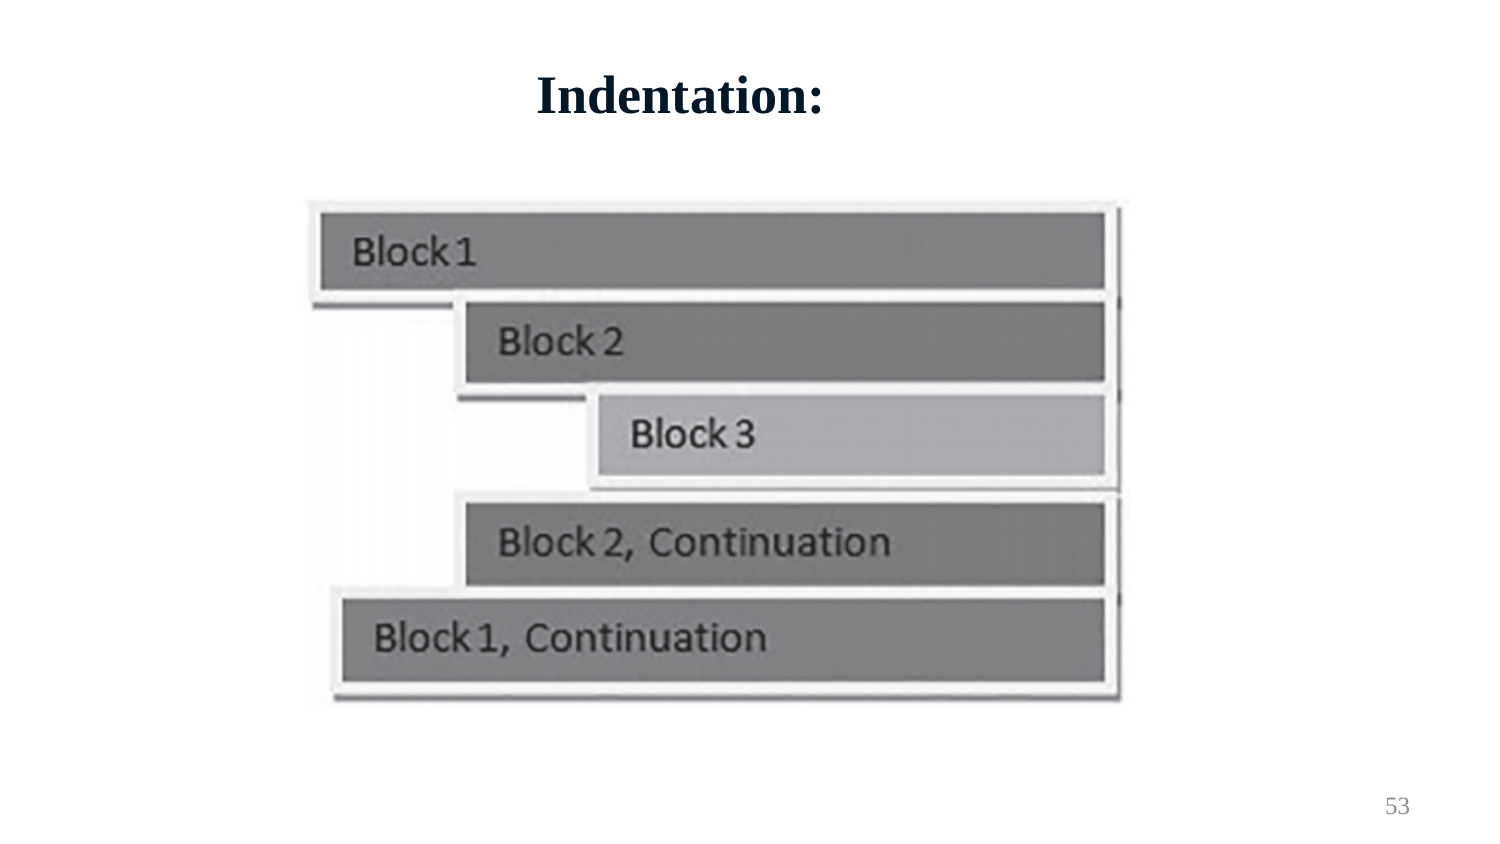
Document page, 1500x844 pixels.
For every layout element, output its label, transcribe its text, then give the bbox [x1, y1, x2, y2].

slide_number 53 [1074, 782, 1425, 827]
picture [299, 185, 1130, 713]
title Indentation: [75, 46, 1288, 138]
